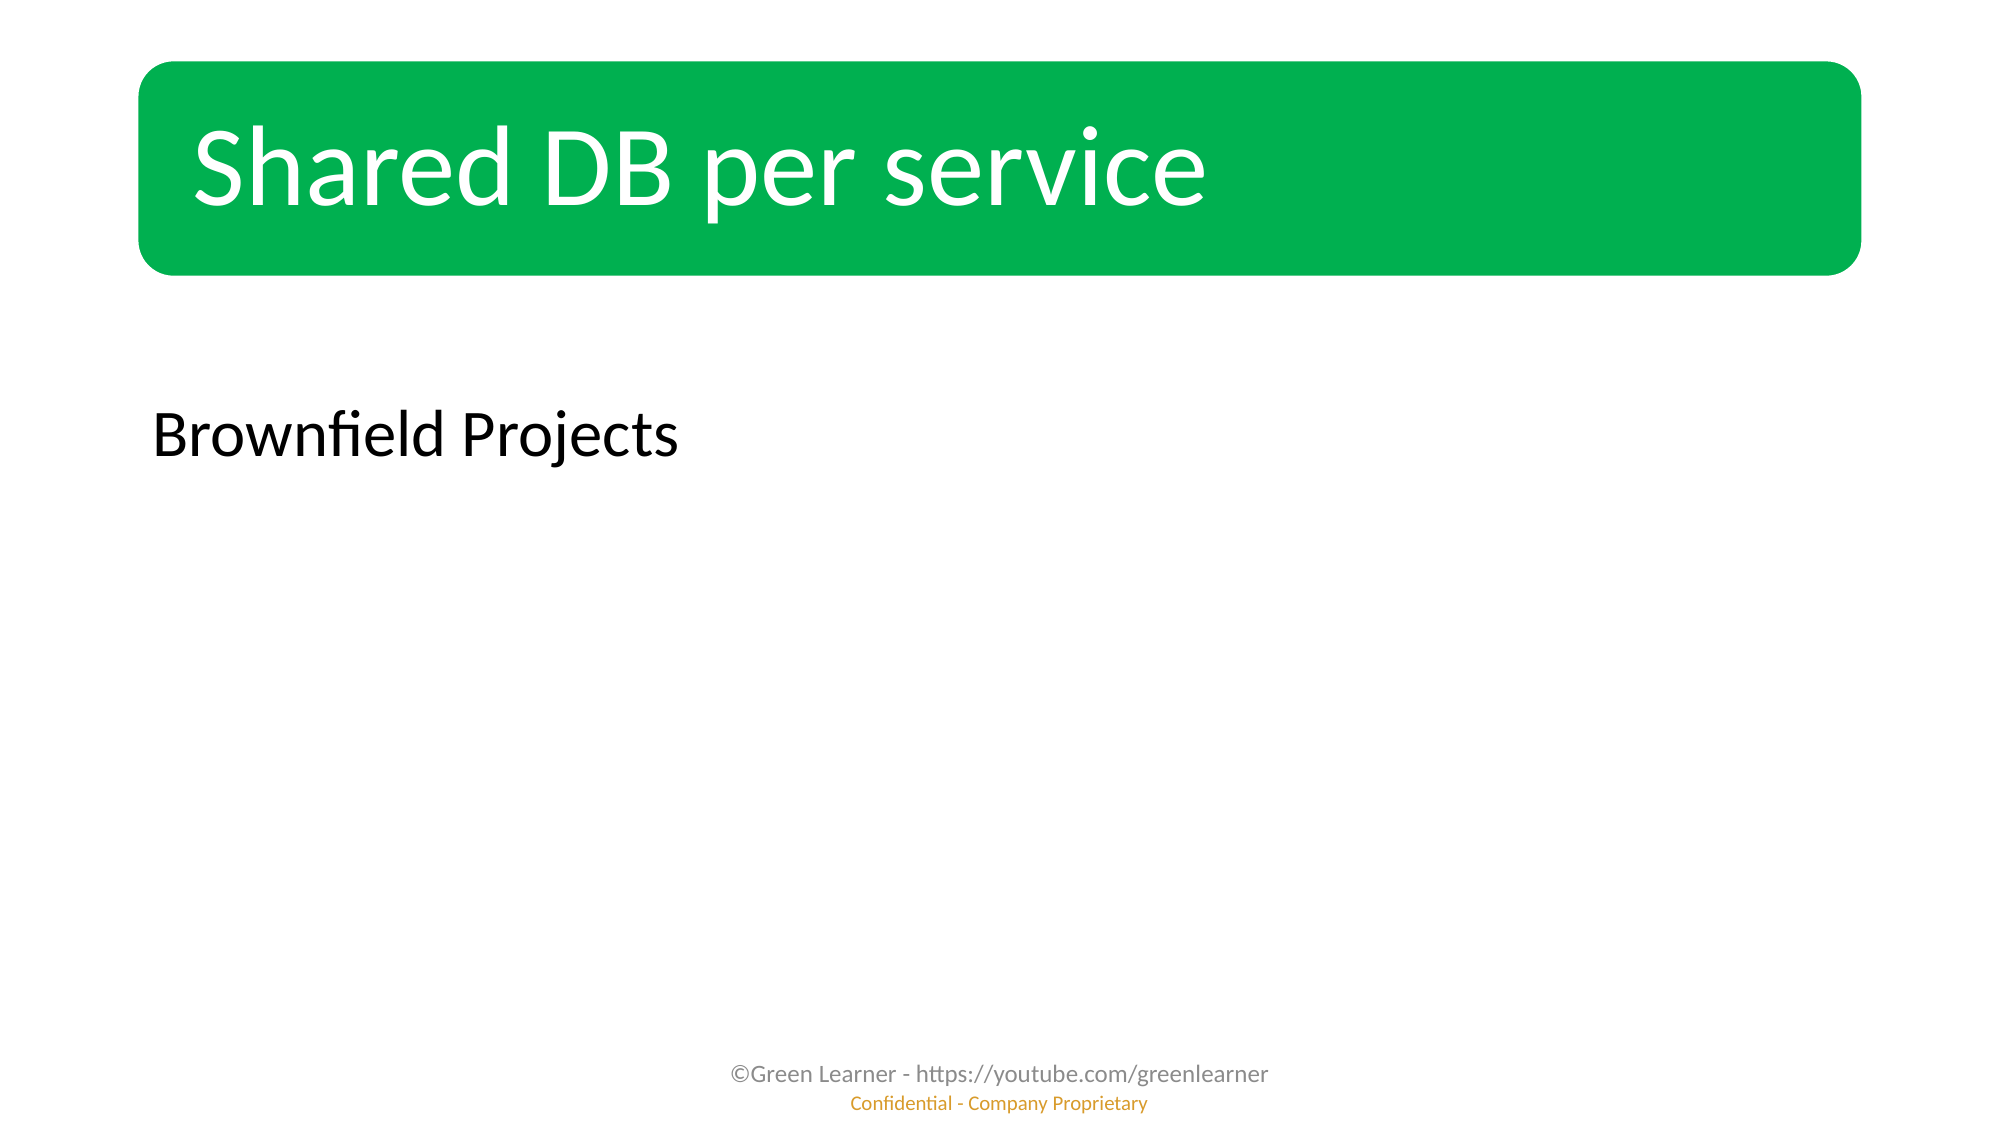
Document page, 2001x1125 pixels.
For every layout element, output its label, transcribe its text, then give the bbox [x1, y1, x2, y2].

text_box Brownfield Projects [137, 382, 1138, 477]
footer ©Green Learner - https://youtube.com/greenlearner [662, 1042, 1338, 1103]
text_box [137, 59, 1863, 278]
